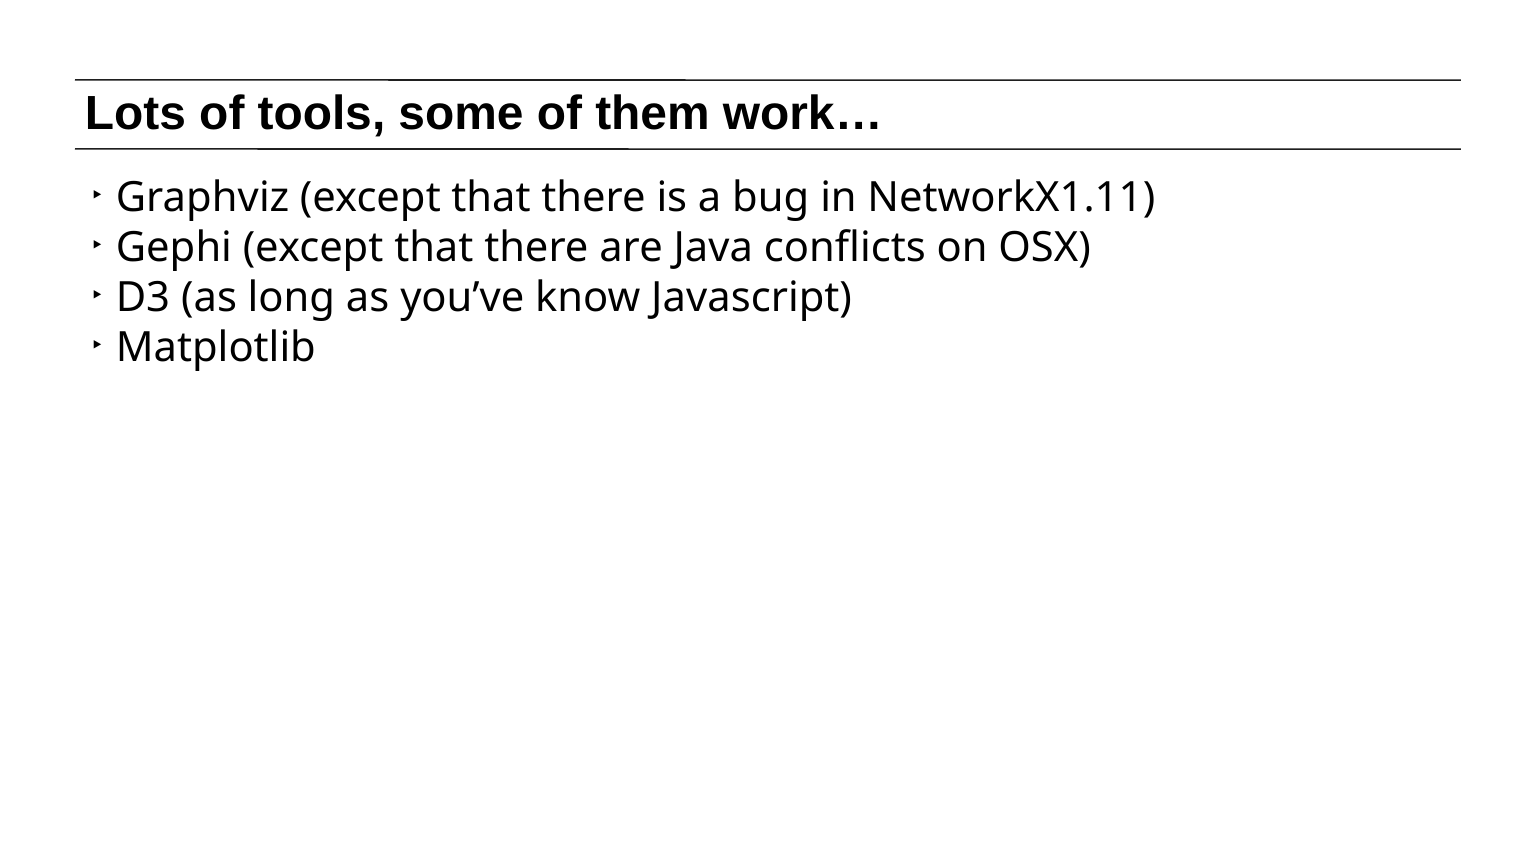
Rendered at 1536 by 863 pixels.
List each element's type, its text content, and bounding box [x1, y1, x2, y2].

title Lots of tools, some of them work… [76, 82, 1369, 160]
list Graphviz (except that there is a bug in NetworkX1.11) Gephi (except that there are Java conflicts on OSX) D3 (as long as you’ve know Javascript) Matplotlib [76, 160, 1460, 823]
